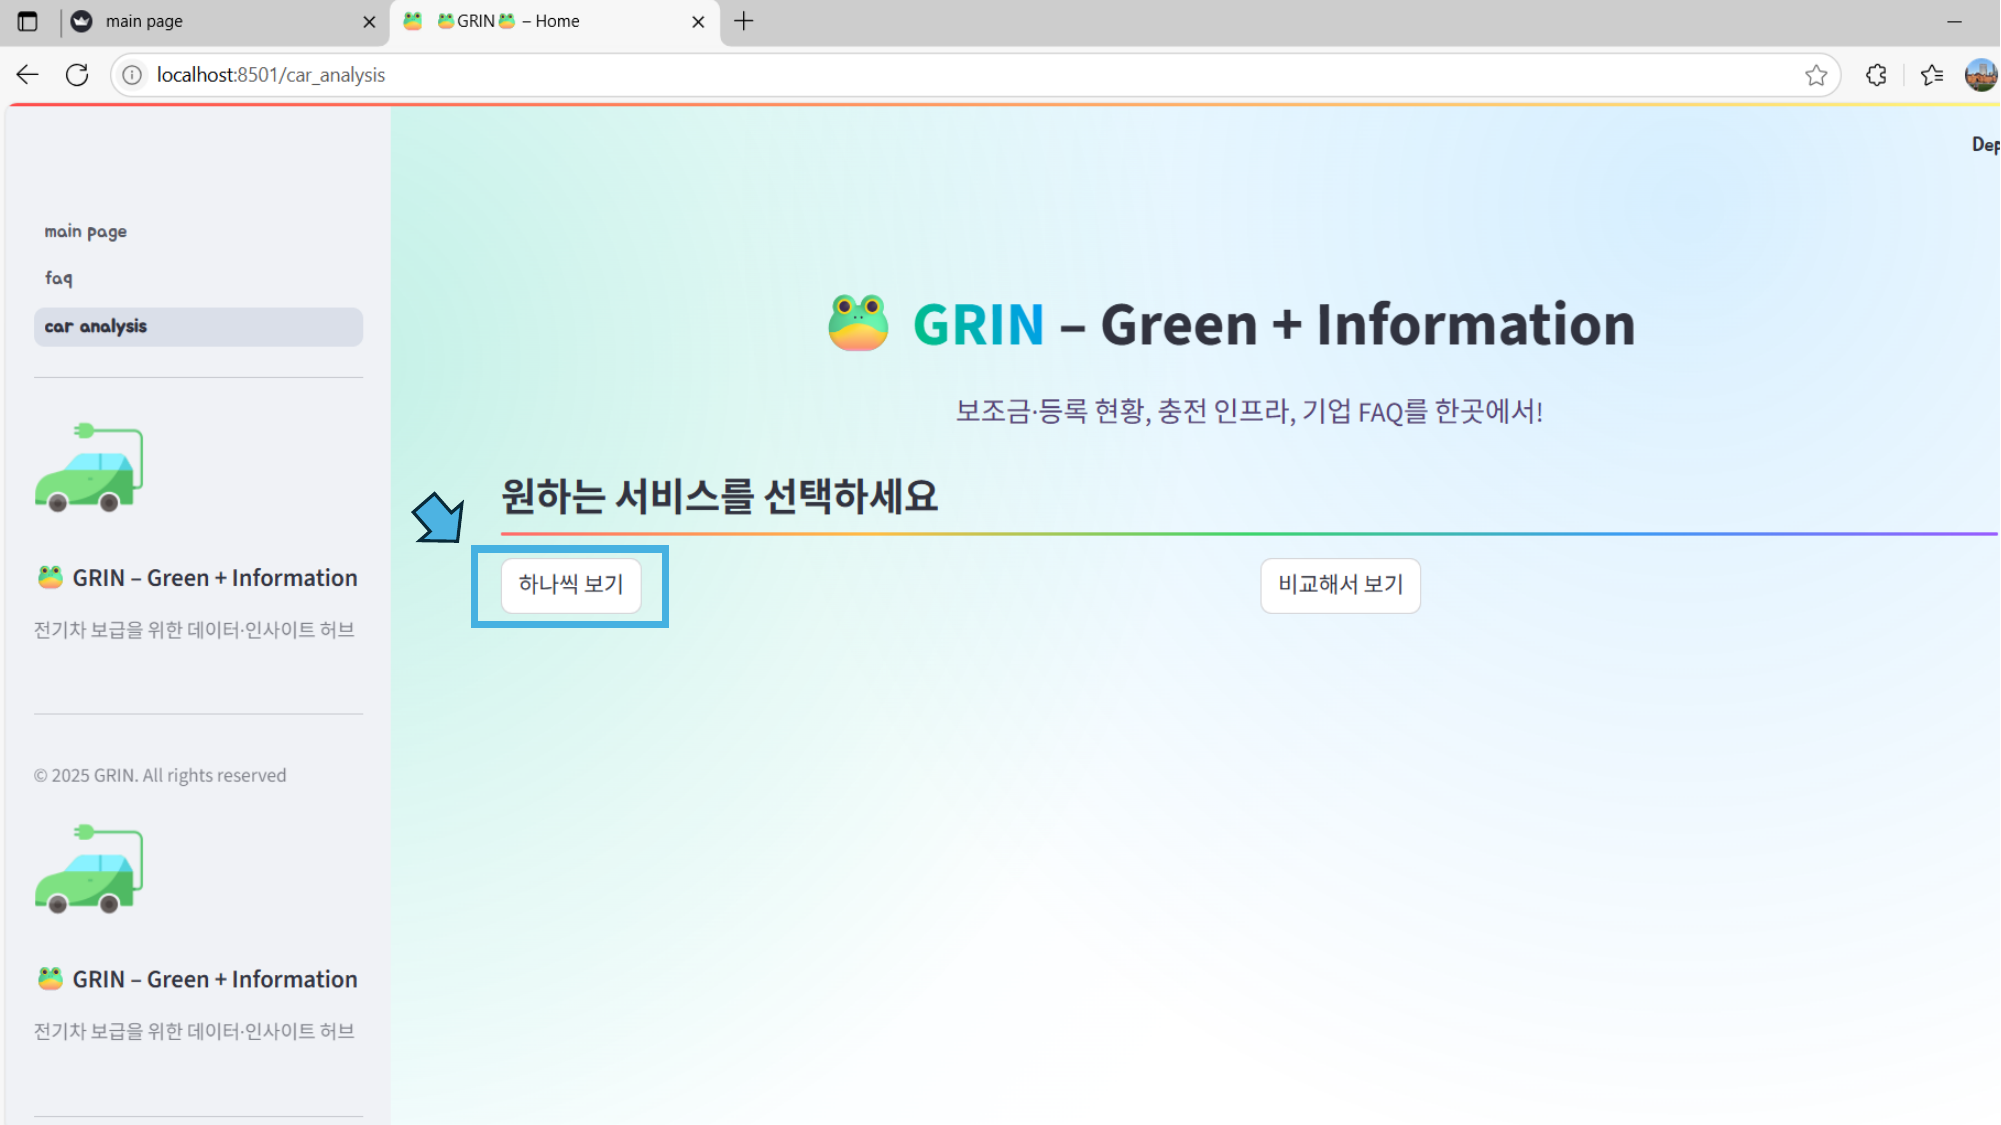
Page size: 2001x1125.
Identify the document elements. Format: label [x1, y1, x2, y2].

list [0, 0, 2000, 1125]
